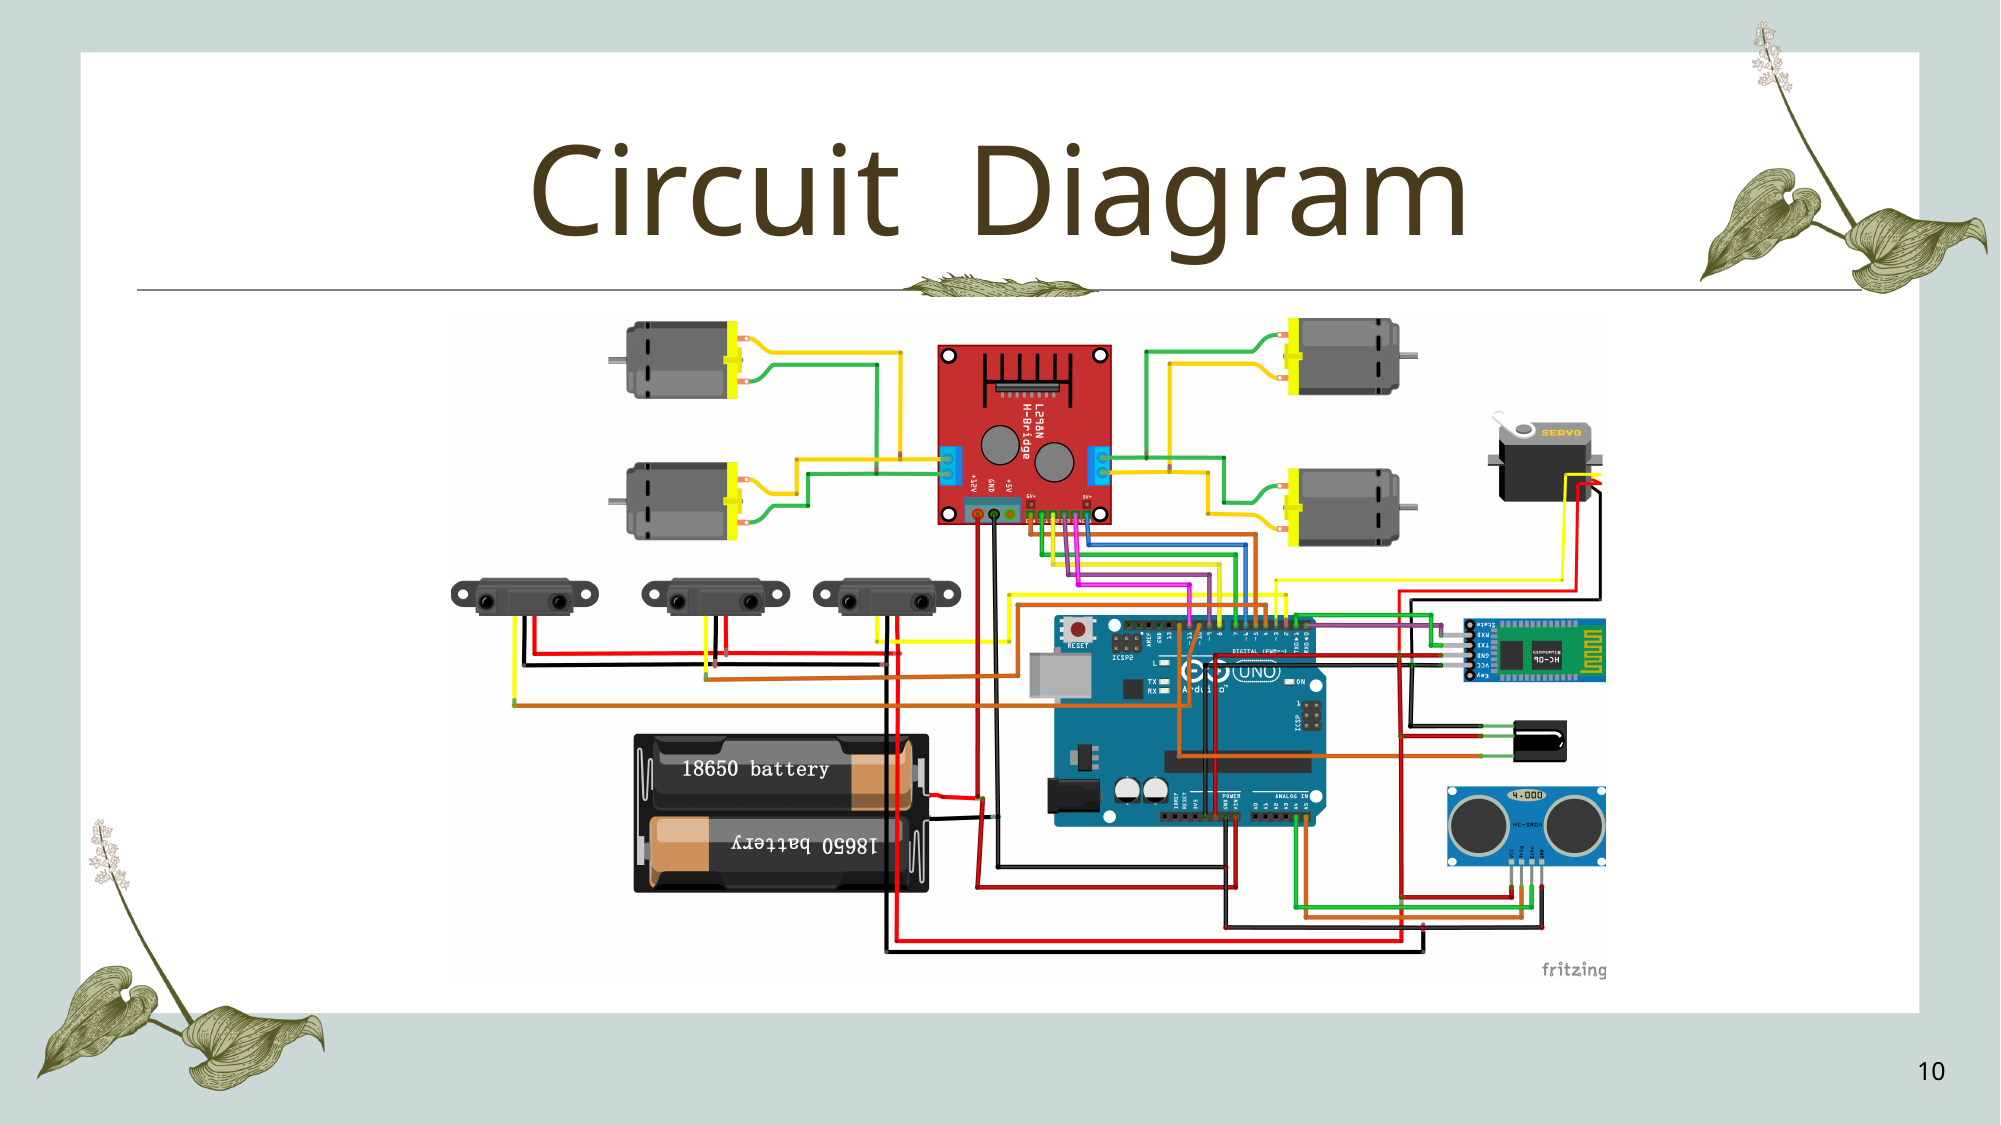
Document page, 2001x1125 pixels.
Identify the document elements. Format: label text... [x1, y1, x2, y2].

picture [450, 317, 1607, 980]
picture [1589, 0, 2000, 400]
slide_number 10 [1510, 1042, 1961, 1103]
picture [0, 762, 349, 1125]
title Circuit Diagram [137, 86, 1653, 304]
